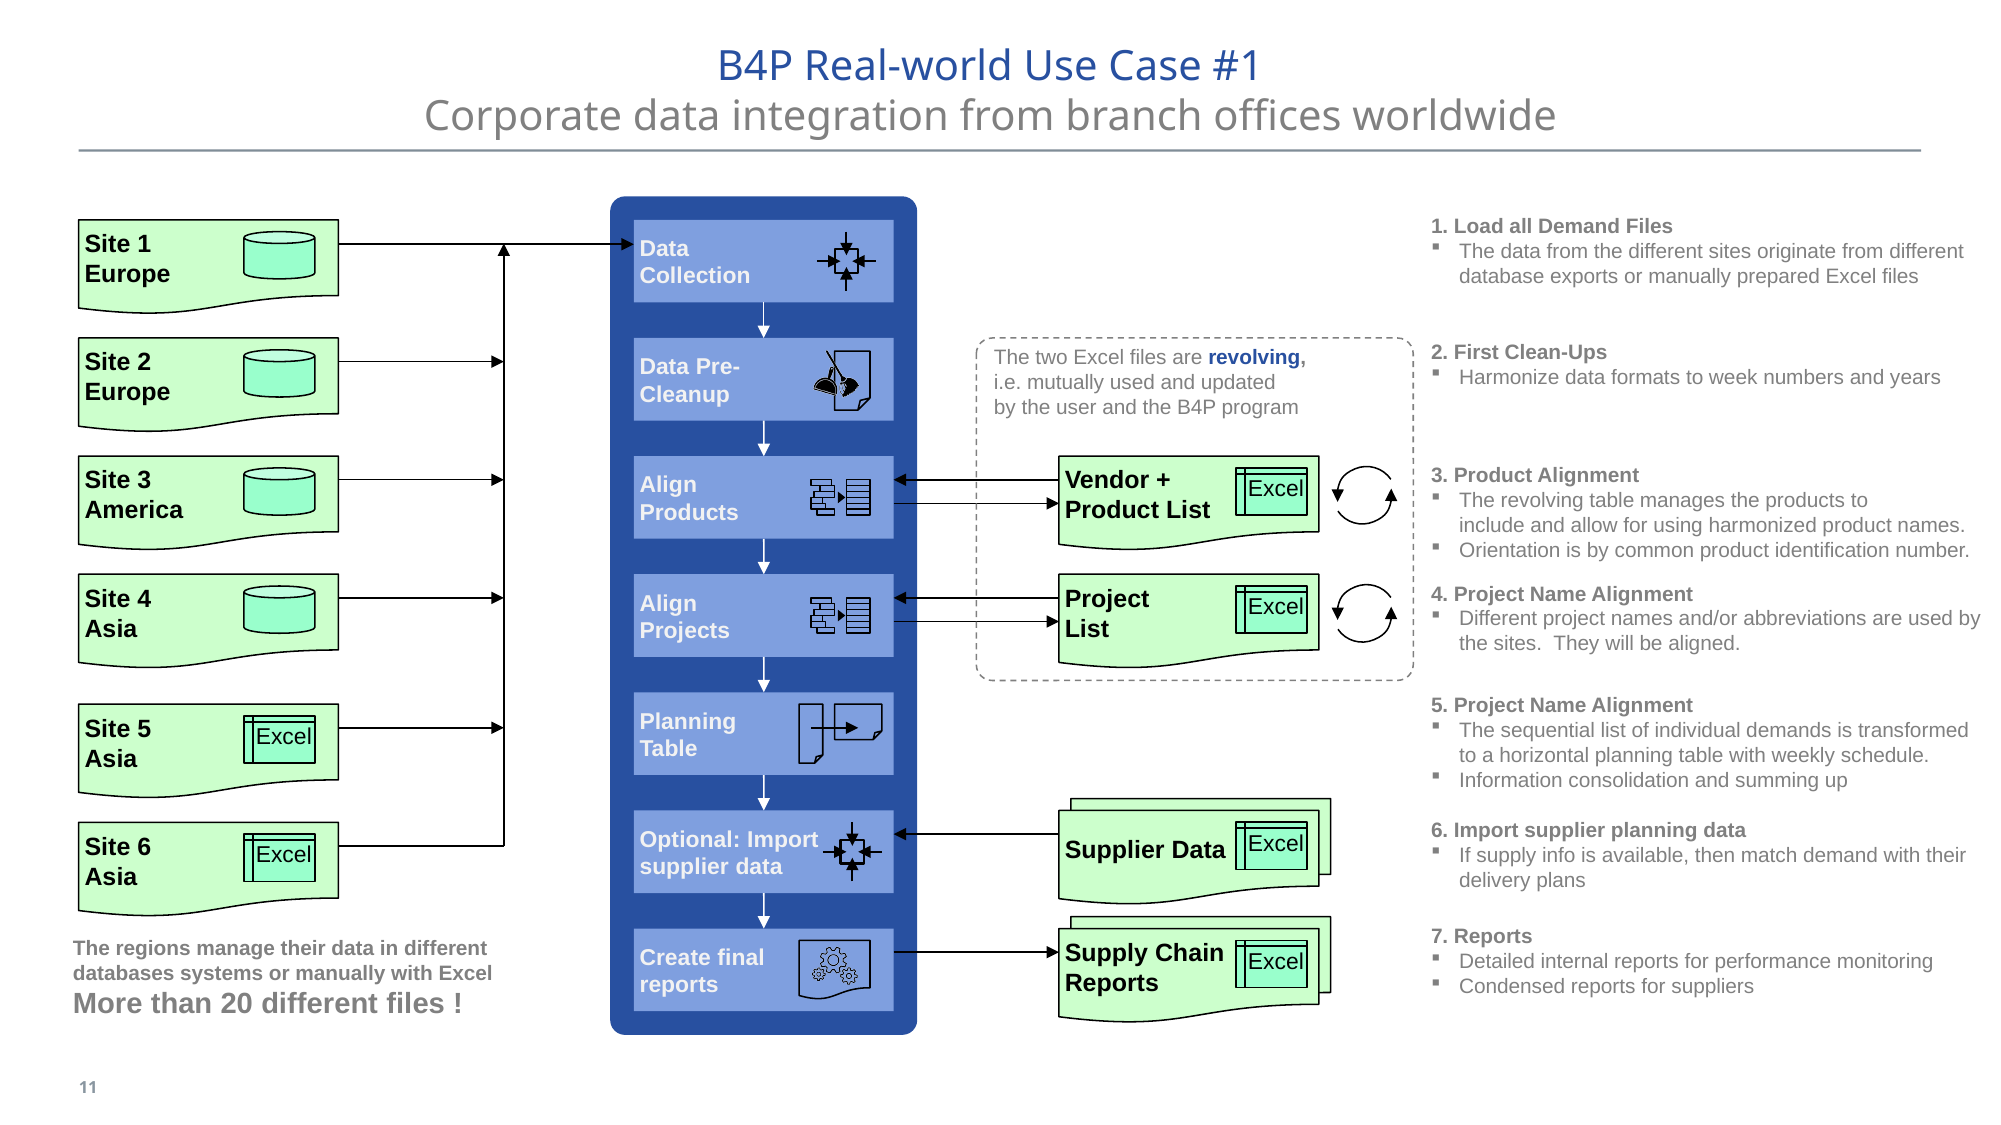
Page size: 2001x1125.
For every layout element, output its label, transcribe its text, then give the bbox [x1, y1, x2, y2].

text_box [822, 821, 883, 882]
text_box Site 2 Europe [76, 335, 341, 434]
text_box Align Projects [632, 572, 896, 659]
text_box Data Collection [632, 218, 896, 305]
text_box 5. Project Name Alignment The sequential list of individual demands is transformed to a horizontal planning table with weekly schedule. Information consolidation and summing up [1423, 684, 1994, 794]
text_box [608, 253, 920, 1038]
text_box 7. Reports Detailed internal reports for performance monitoring Condensed reports for suppliers [1423, 915, 1994, 1025]
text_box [810, 479, 871, 516]
text_box The regions manage their data in different databases systems or manually with Excel More than 20 different files ! [65, 926, 506, 1037]
text_box Supplier Data [1056, 808, 1321, 906]
text_box Site 5 Asia [76, 702, 341, 800]
text_box Clean Up [249, 234, 310, 241]
text_box [832, 702, 884, 742]
text_box [241, 583, 317, 636]
text_box Site 3 America [76, 453, 341, 552]
text_box 3. Product Alignment The revolving table manages the products to include and allow for using harmonized product names. Orientation is by common product identification number. [1423, 454, 1994, 564]
text_box [241, 229, 317, 281]
text_box [797, 702, 825, 766]
text_box [241, 465, 317, 518]
text_box Excel [1234, 938, 1309, 990]
text_box Planning Table [632, 690, 896, 777]
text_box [810, 349, 871, 411]
text_box [241, 347, 317, 400]
text_box 2. First Clean-Ups Harmonize data formats to week numbers and years [1423, 330, 1994, 441]
title B4P Real-world Use Case #1 Corporate data integration from branch offices worldwide [76, 30, 1920, 149]
text_box Align Products [632, 454, 896, 541]
text_box 4. Project Name Alignment Different project names and/or abbreviations are used by the sites. They will be aligned. [1423, 572, 1994, 683]
picture [810, 946, 859, 987]
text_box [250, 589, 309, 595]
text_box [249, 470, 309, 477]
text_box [810, 597, 871, 634]
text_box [1330, 585, 1399, 641]
text_box Supply Chain Reports [1056, 926, 1321, 1024]
text_box Site 1 Europe [76, 217, 341, 316]
text_box [974, 335, 1416, 683]
text_box Site 6 Asia [76, 820, 341, 918]
text_box Supplier Data [1068, 914, 1333, 995]
text_box Data Pre- Cleanup [632, 336, 896, 423]
text_box Excel [242, 714, 317, 765]
text_box 6. Import supplier planning data If supply info is available, then match demand with their delivery plans [1423, 808, 1994, 915]
text_box Excel [1234, 820, 1309, 872]
text_box Create final reports [632, 926, 896, 1013]
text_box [816, 231, 877, 291]
text_box [797, 938, 873, 1001]
text_box 1. Load all Demand Files The data from the different sites originate from different database exports or manually prepared Excel files [1423, 205, 1994, 315]
text_box Excel [242, 832, 317, 883]
text_box [608, 194, 920, 479]
text_box Supplier Data [1068, 796, 1333, 877]
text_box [249, 352, 310, 359]
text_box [1330, 467, 1399, 523]
text_box Site 4 Asia [76, 572, 341, 670]
text_box Optional: Import supplier data [632, 808, 896, 895]
